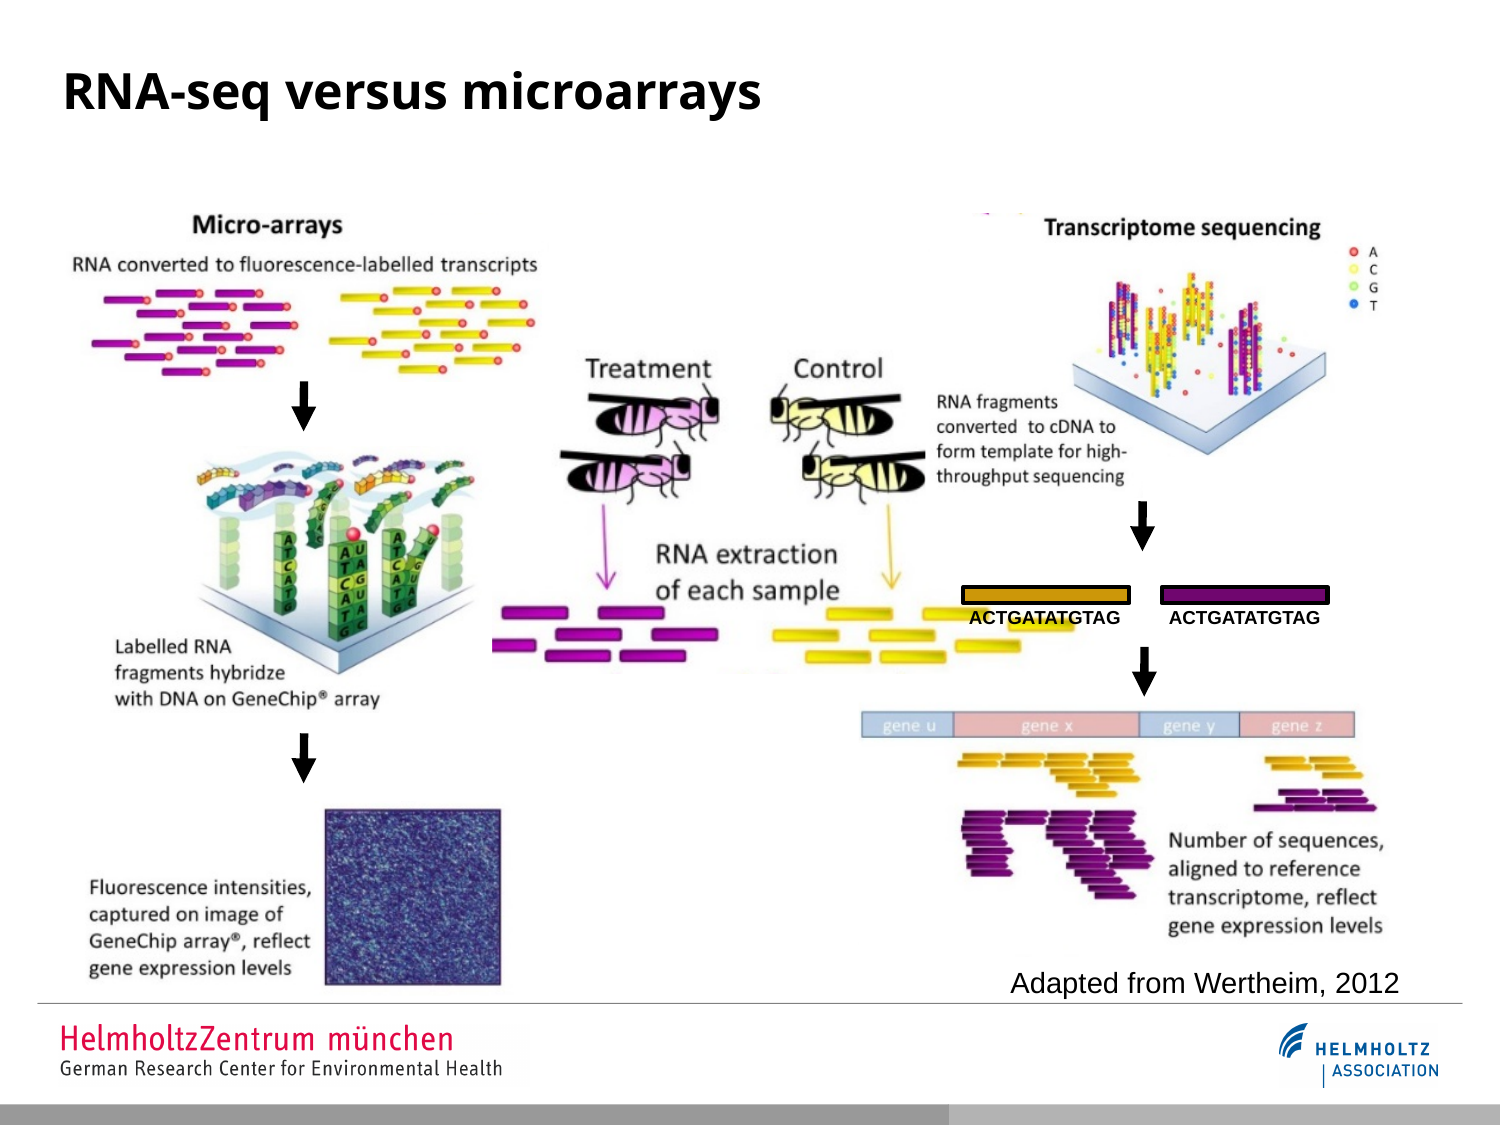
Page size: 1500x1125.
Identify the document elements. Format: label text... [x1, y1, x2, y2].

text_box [94, 445, 493, 714]
picture [58, 1024, 530, 1087]
picture [71, 801, 516, 996]
picture [1279, 1023, 1438, 1088]
picture [59, 212, 1097, 674]
title RNA-seq versus microarrays [47, 52, 1401, 200]
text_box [925, 213, 1387, 498]
picture [858, 698, 1405, 957]
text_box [946, 586, 1343, 637]
text_box Adapted from Wertheim, 2012 [995, 956, 1424, 1007]
